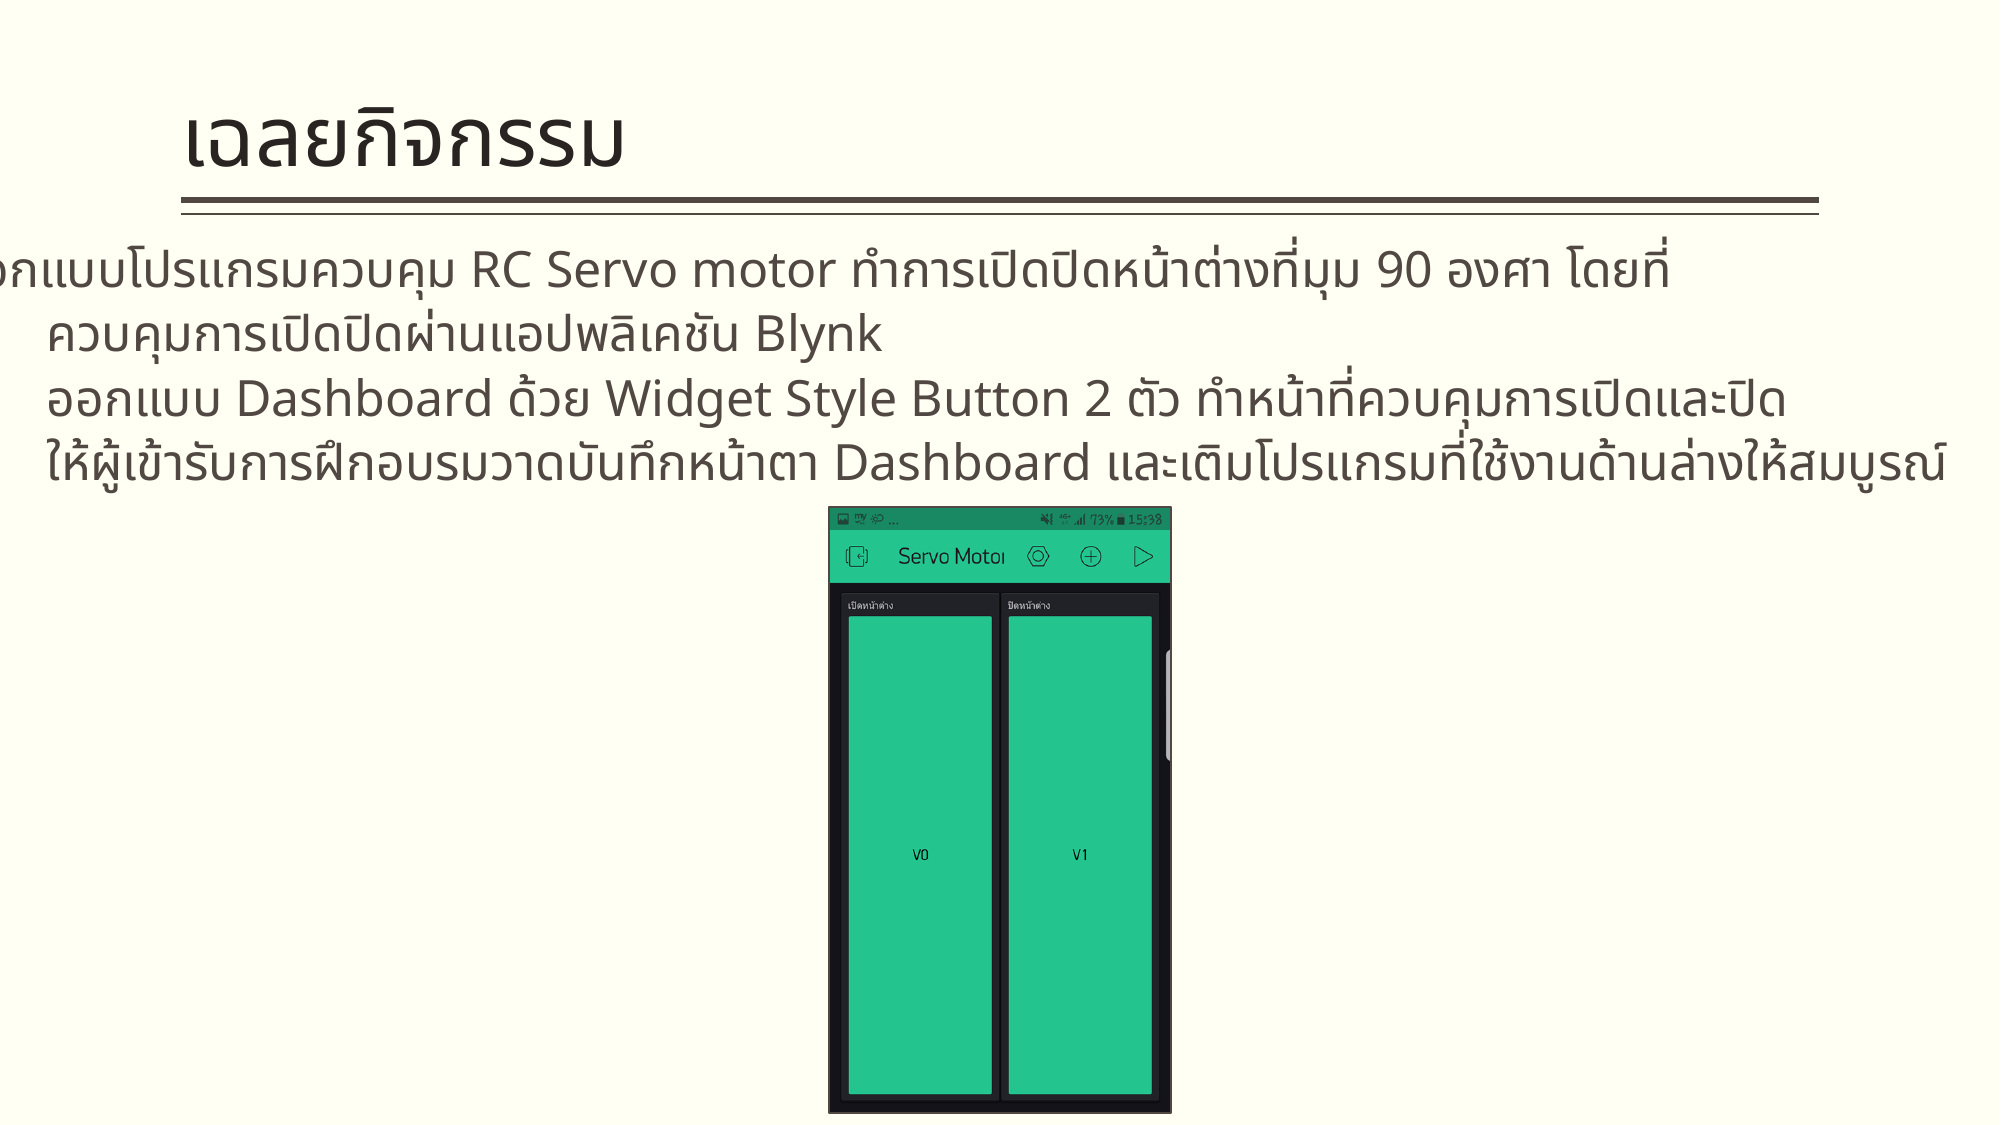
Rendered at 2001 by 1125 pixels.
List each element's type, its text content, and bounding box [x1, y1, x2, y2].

picture [830, 508, 1170, 1112]
title เฉลยกิจกรรม [181, 12, 1819, 193]
text_box 1. ออกแบบโปรแกรมควบคุม RC Servo motor ทำการเปิดปิดหน้าต่างที่มุม 90 องศา โดยที่ • ควบคุมการเปิดปิดผ่านแอปพลิเคชัน Blynk • ออกแบบ Dashboard ด้วย Widget Style Button 2 ตัว ทำหน้าที่ควบคุมการเปิดและปิด • ให้ผู้เข้ารับการฝึกอบรมวาดบันทึกหน้าตา Dashboard และเติมโปรแกรมที่ใช้งานด้านล่างให้สมบูรณ์ [0, 226, 1964, 498]
